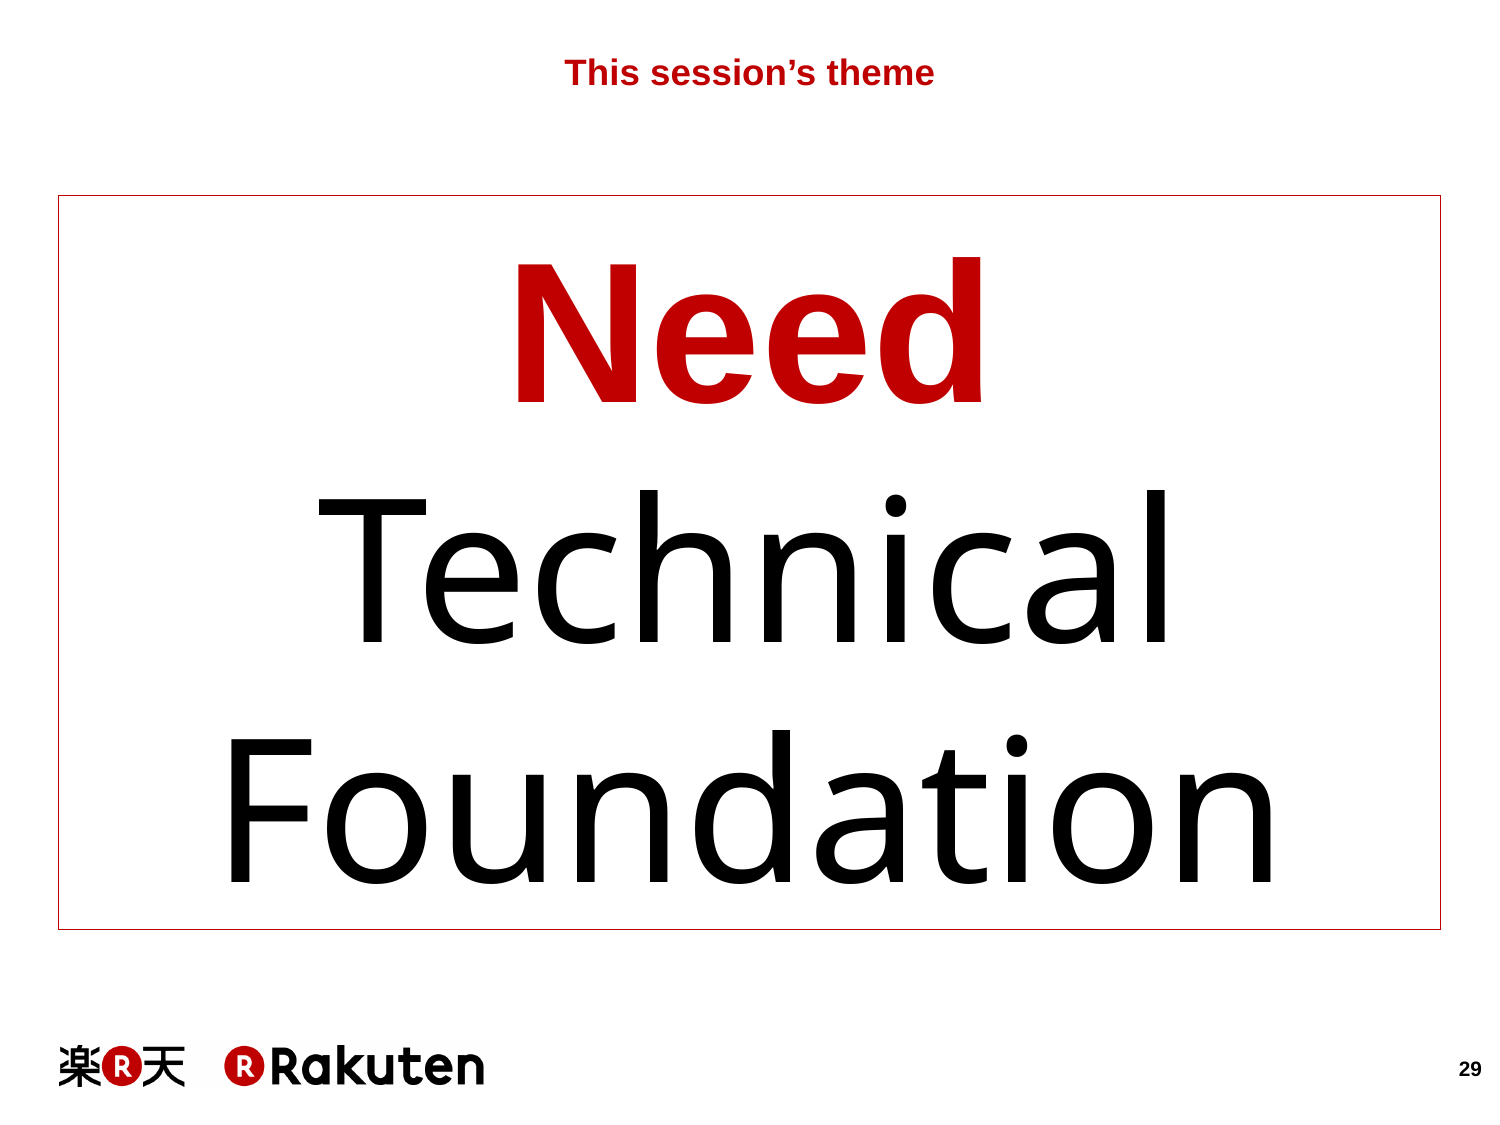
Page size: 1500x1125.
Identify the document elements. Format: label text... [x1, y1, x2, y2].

text_box Need Technical Foundation [58, 195, 1441, 930]
picture [53, 1039, 491, 1093]
title This session’s theme [59, 41, 1441, 101]
